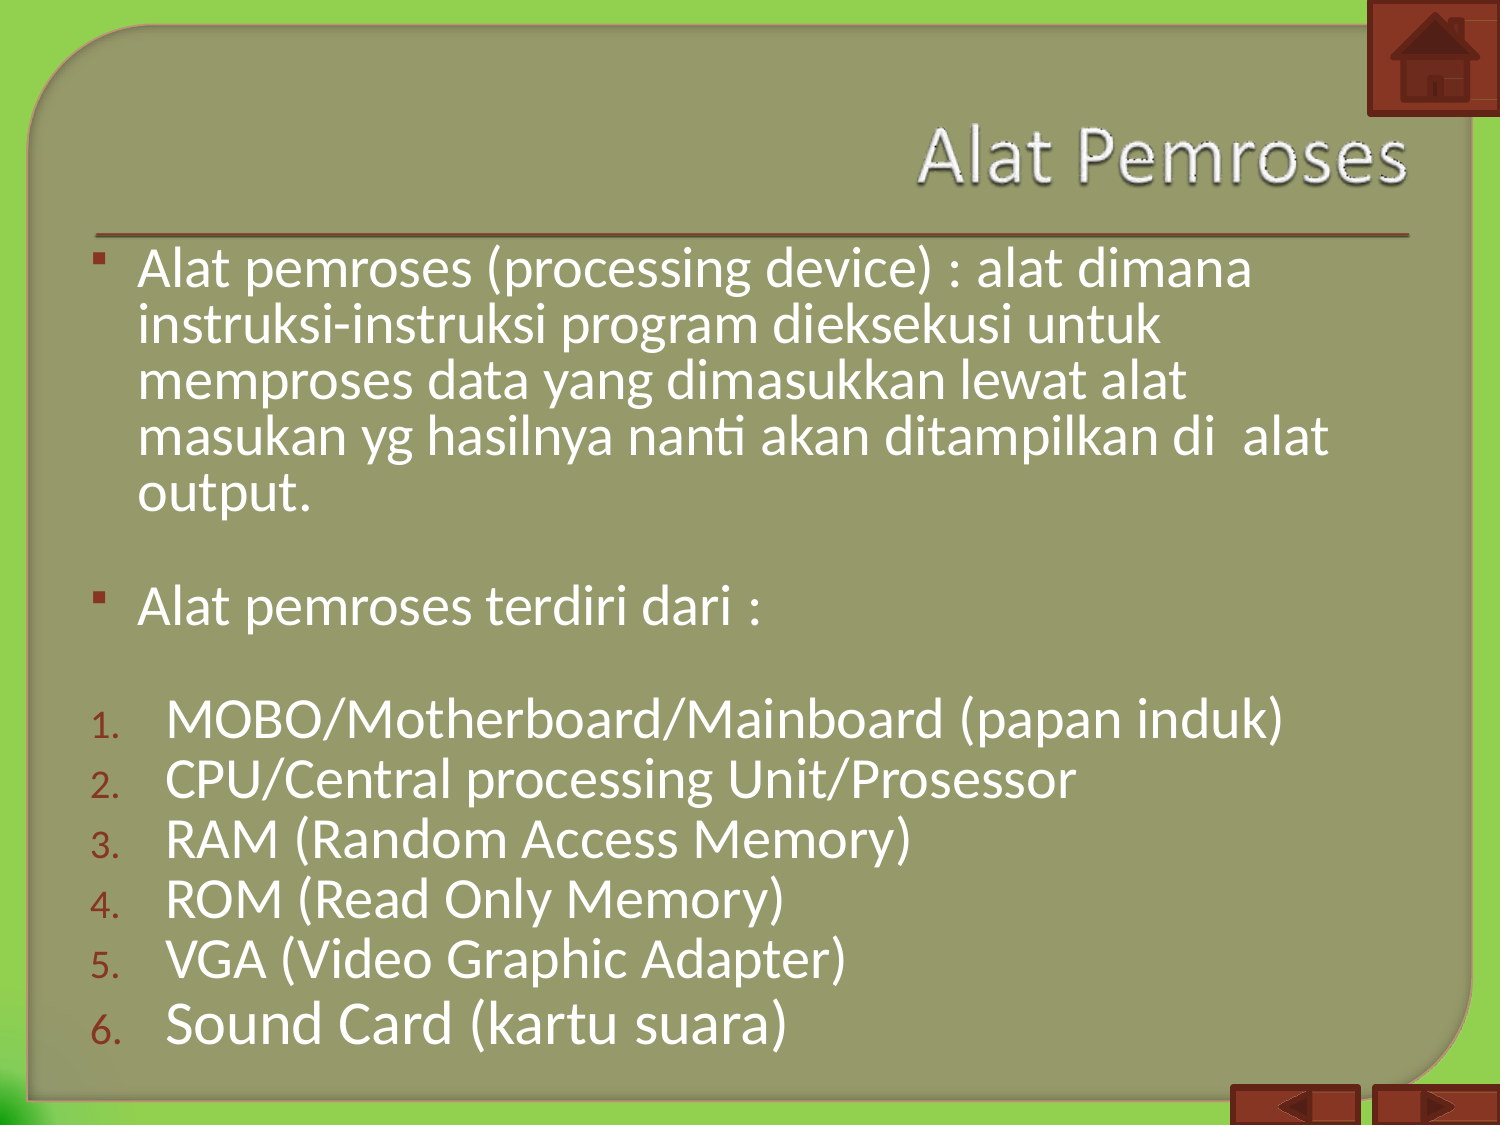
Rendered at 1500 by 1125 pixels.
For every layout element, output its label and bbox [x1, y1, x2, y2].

picture [0, 0, 1229, 1125]
text_box [25, 23, 1224, 1103]
text_box [1229, 0, 1500, 1125]
